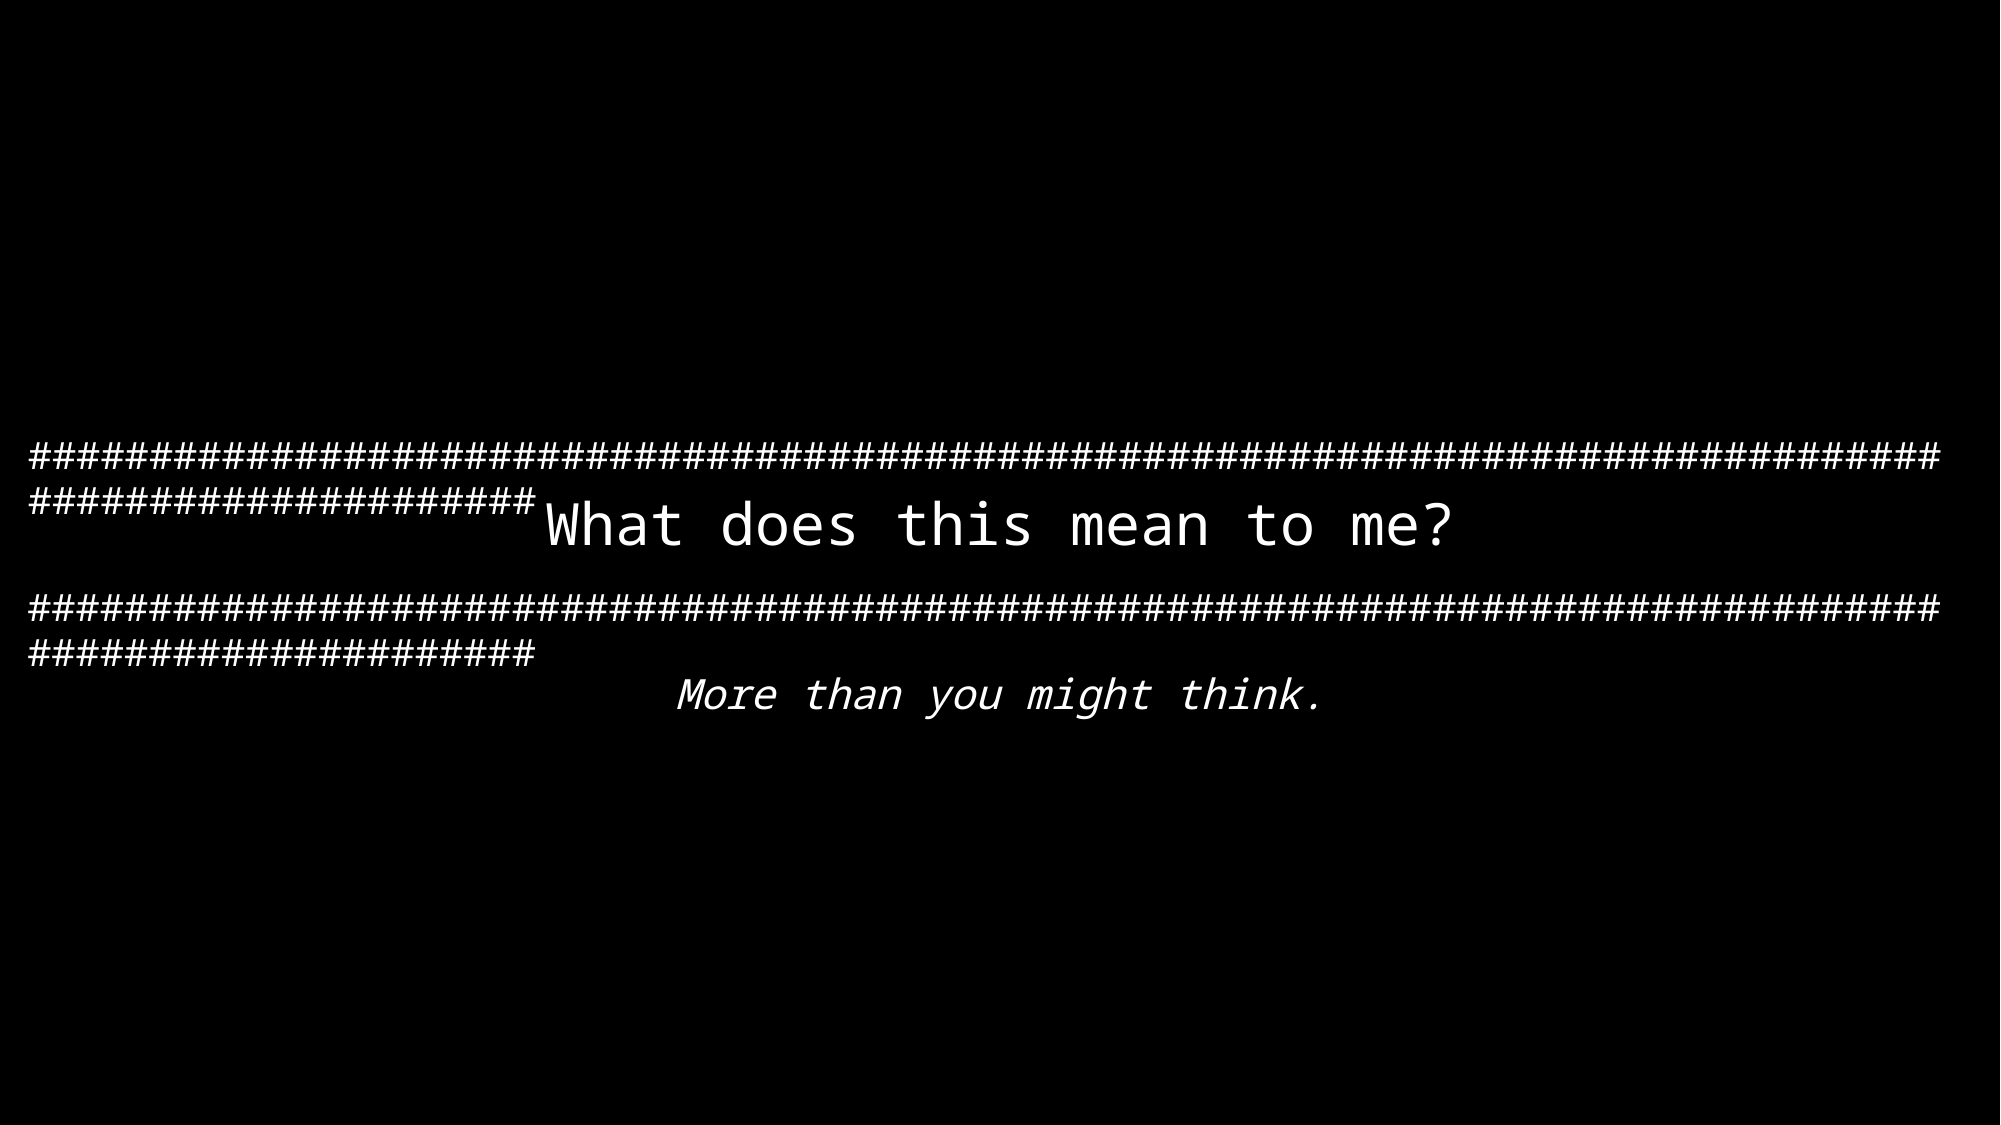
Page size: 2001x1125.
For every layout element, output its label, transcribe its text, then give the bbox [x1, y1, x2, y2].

text_box More than you might think. [481, 666, 1519, 852]
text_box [12, 424, 1962, 638]
